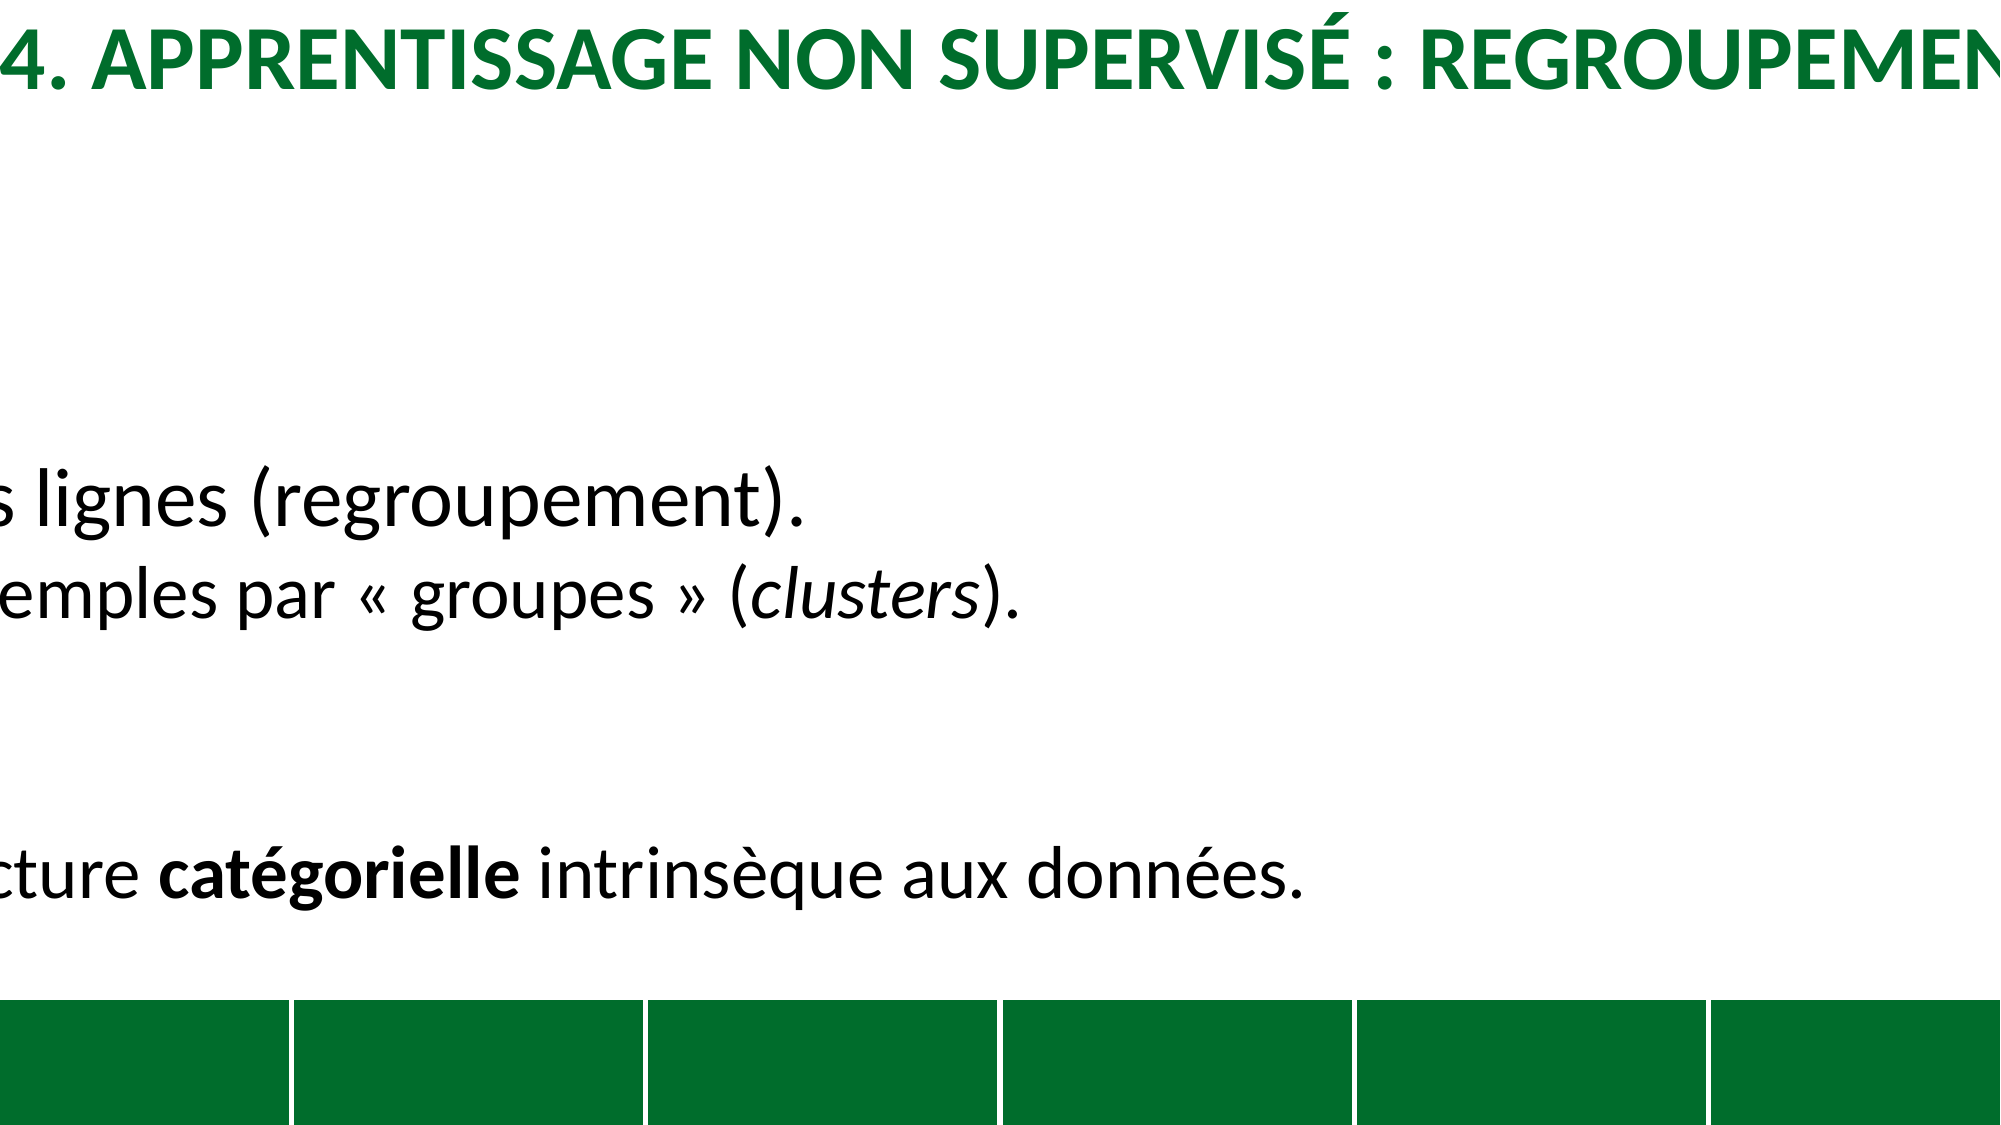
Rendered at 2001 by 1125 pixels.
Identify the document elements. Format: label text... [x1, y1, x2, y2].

text_box Regroupement On souhaite modifier les lignes (regroupement). Rassembler les exemples par « groupes » (clusters). Utilités: Dégager une structure catégorielle intrinsèque aux données. [0, 246, 2000, 921]
text_box 2.4. APPRENTISSAGE NON SUPERVISÉ : REGROUPEMENT [0, 0, 2000, 115]
